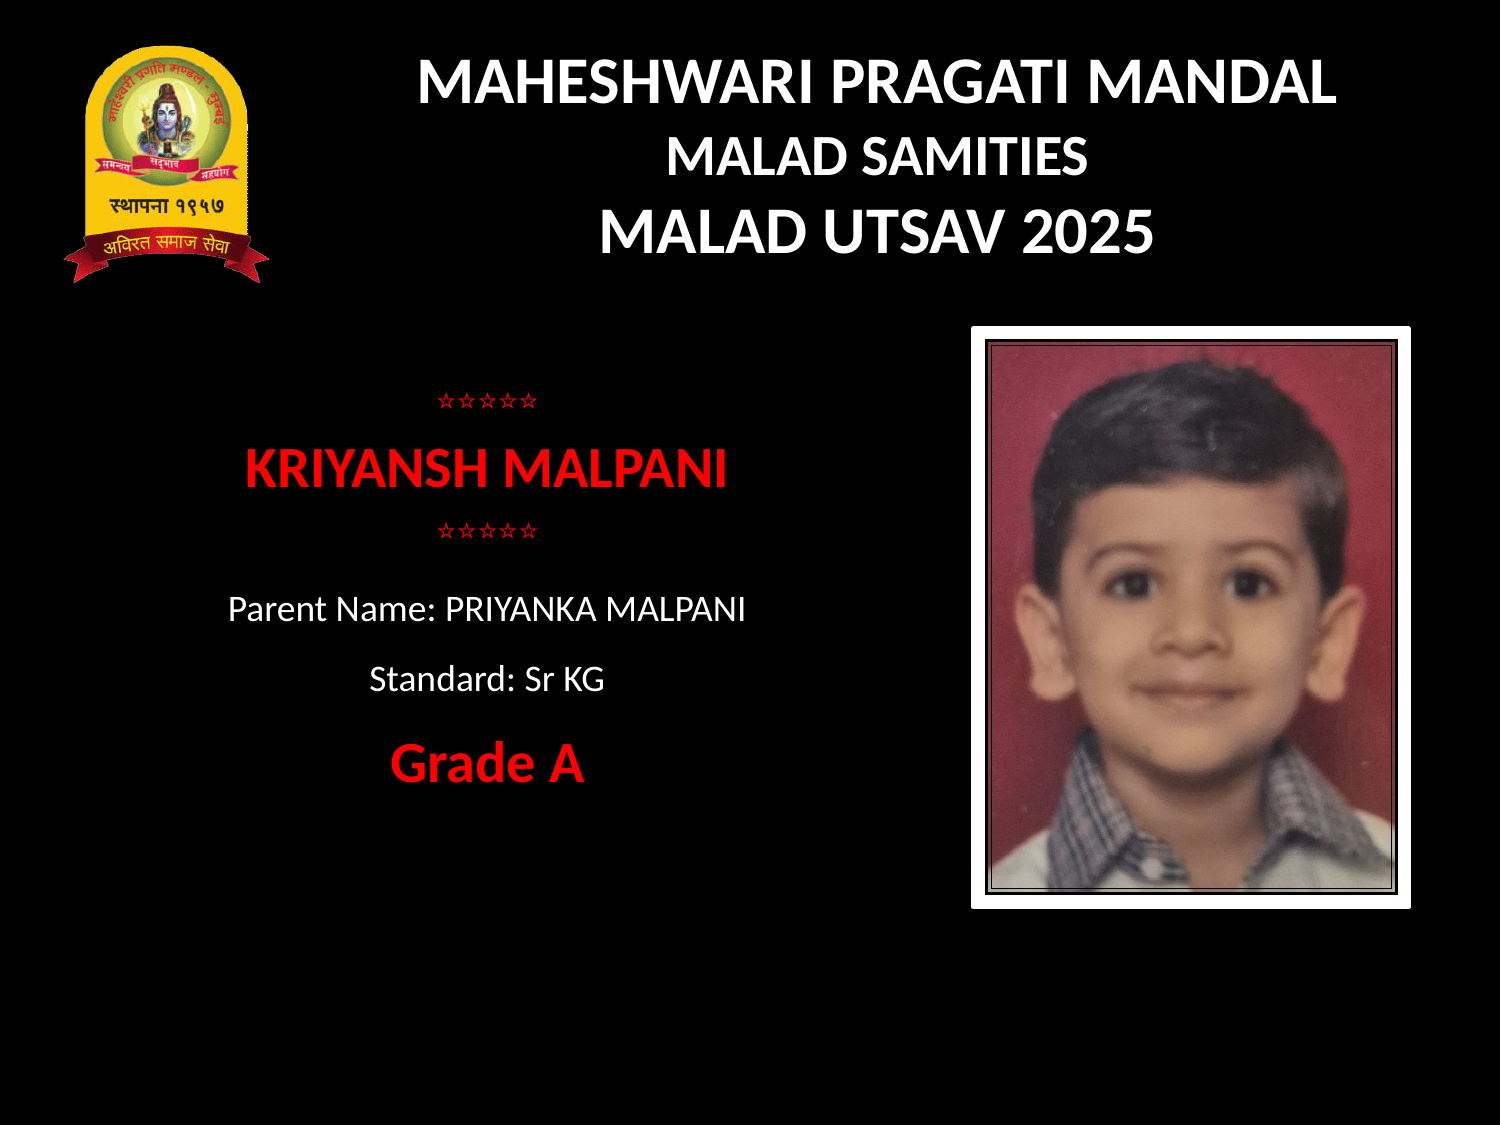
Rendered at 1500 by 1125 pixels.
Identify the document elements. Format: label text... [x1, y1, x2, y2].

text_box ⭐⭐⭐⭐⭐ KRIYANSH MALPANI ⭐⭐⭐⭐⭐ Parent Name: PRIYANKA MALPANI Standard: Sr KG Grade A [74, 374, 900, 802]
picture [974, 329, 1408, 907]
text_box MAHESHWARI PRAGATI MANDAL MALAD SAMITIES MALAD UTSAV 2025 [401, 29, 1354, 275]
picture [29, 29, 297, 301]
